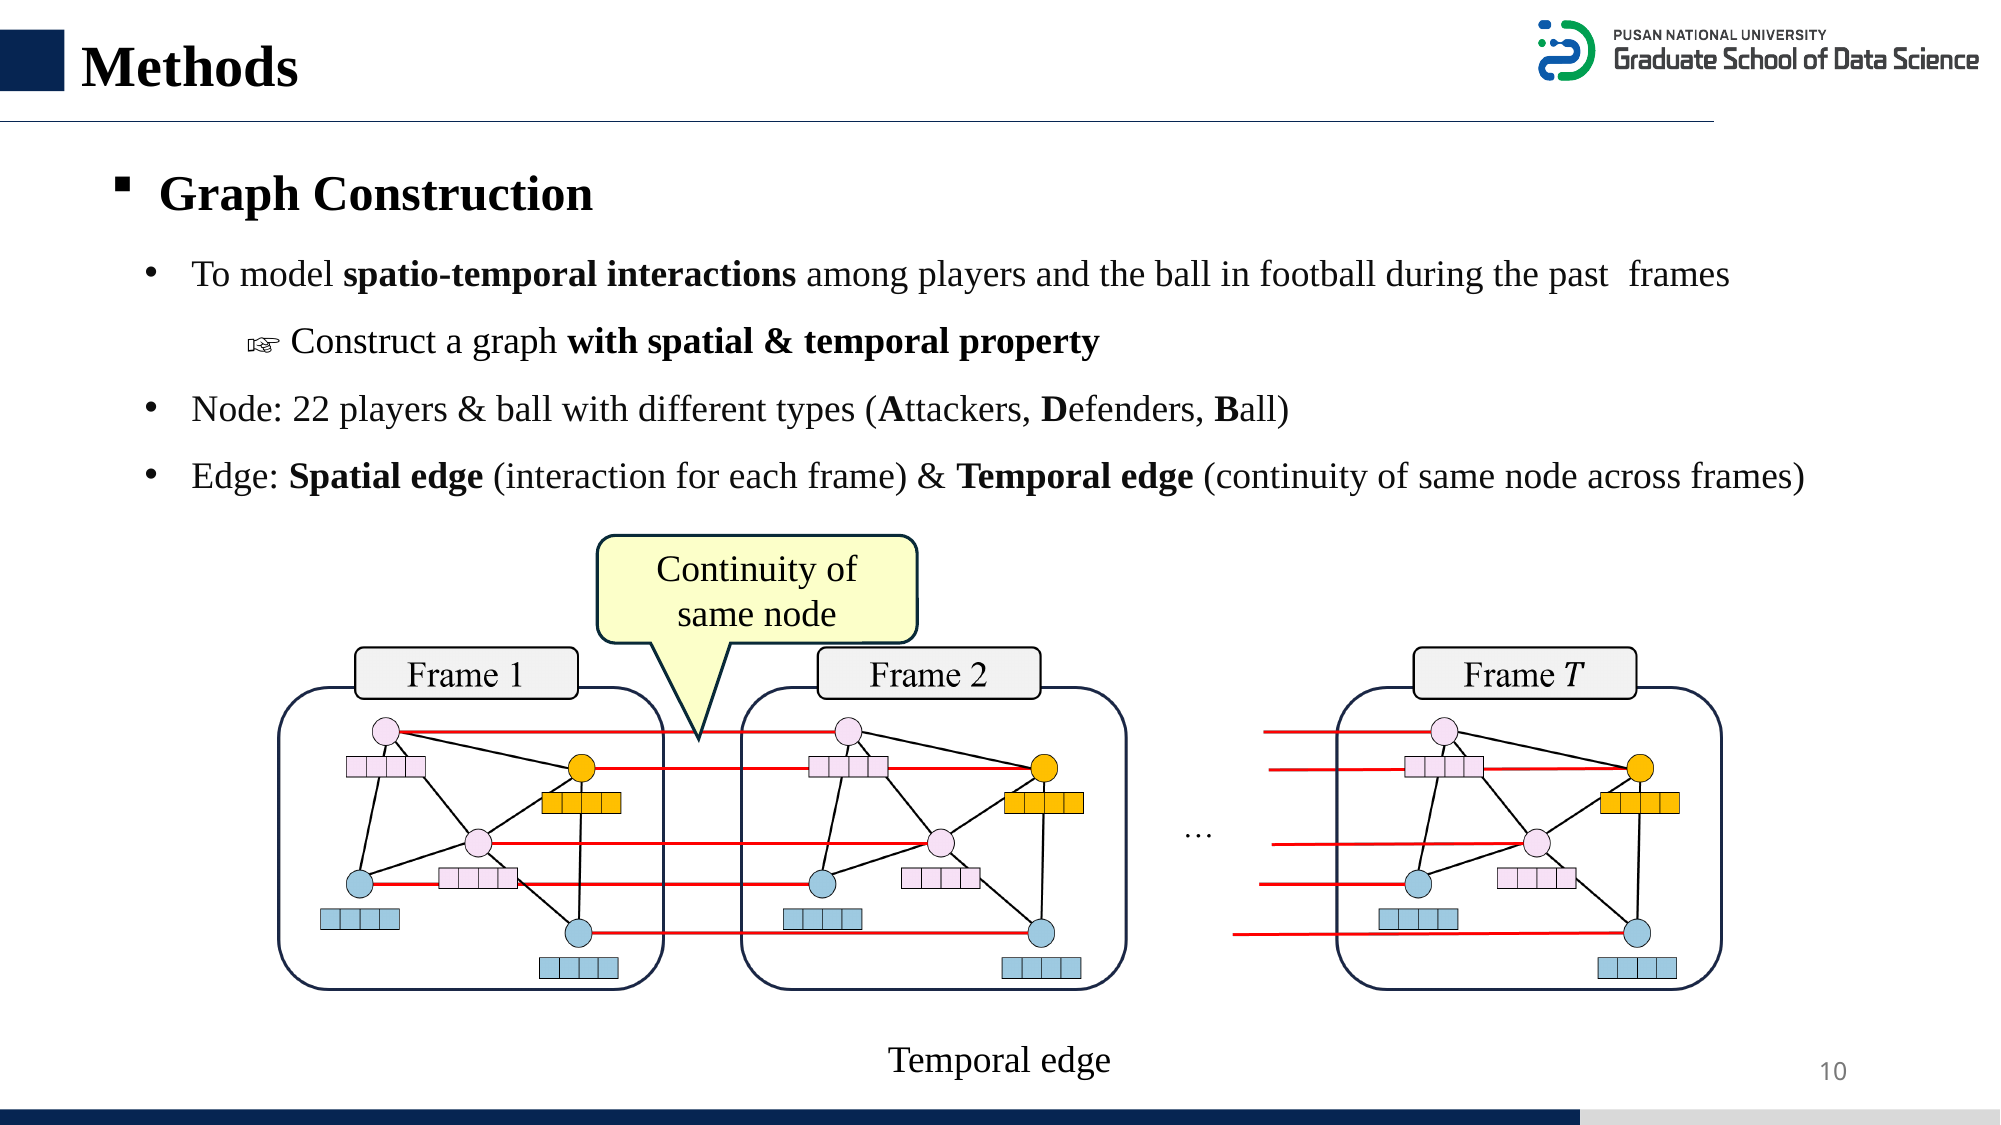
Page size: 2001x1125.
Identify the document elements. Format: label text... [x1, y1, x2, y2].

text_box Temporal edge [873, 1027, 1127, 1088]
text_box Graph Construction [96, 153, 1798, 229]
picture [1538, 20, 1979, 81]
text_box Continuity of same node [595, 533, 919, 640]
picture [276, 640, 1724, 992]
slide_number 10 [1412, 1042, 1863, 1103]
text_box Methods [67, 20, 785, 106]
